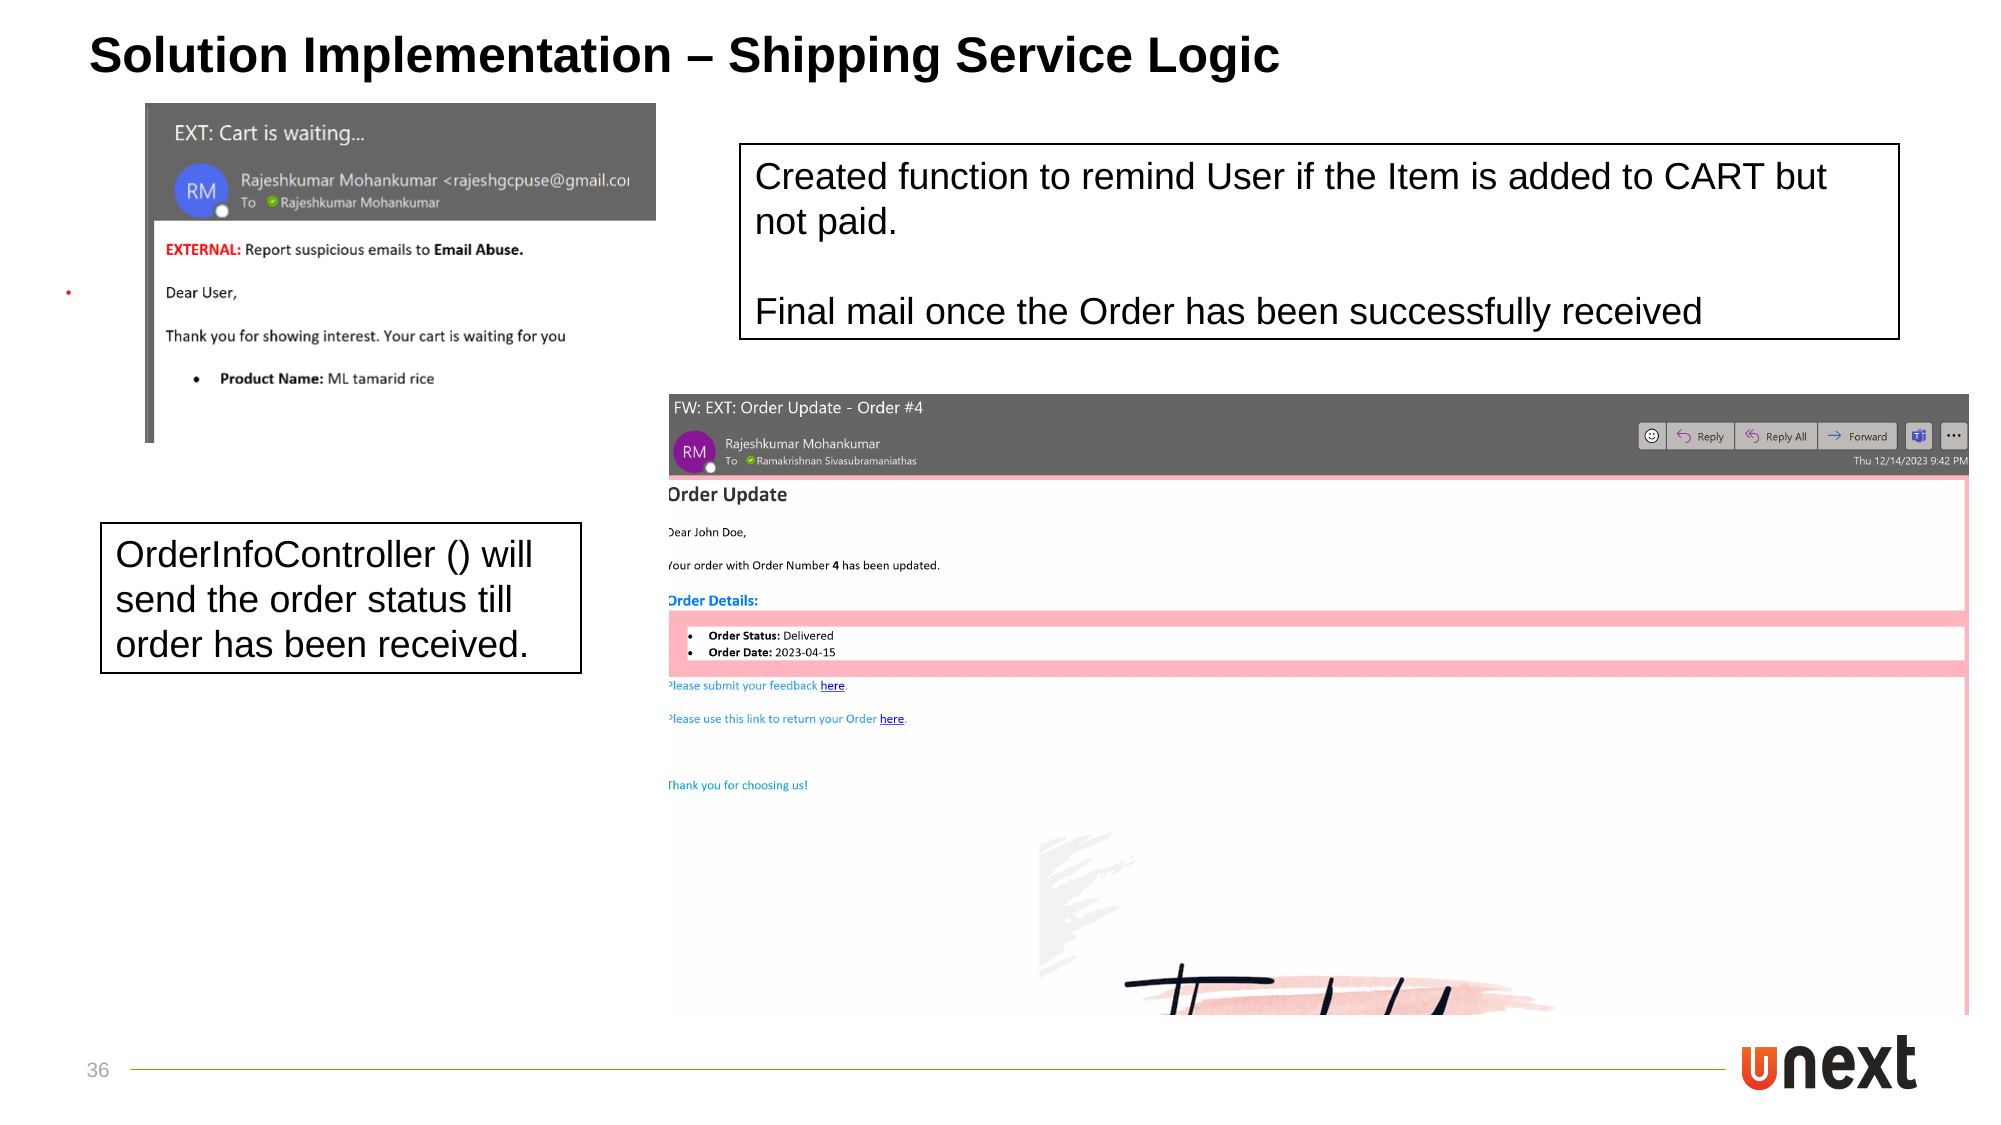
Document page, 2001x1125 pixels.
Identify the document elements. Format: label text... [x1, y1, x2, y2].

picture [1742, 1035, 1917, 1090]
text_box Created function to remind User if the Item is added to CART but not paid. Final mail once the Order has been successfully received [739, 143, 1900, 340]
picture [65, 103, 656, 443]
text_box OrderInfoController () will send the order status till order has been received. [100, 522, 582, 674]
picture [669, 394, 1969, 1015]
text_box Solution Implementation – Shipping Service Logic [74, 15, 1536, 91]
slide_number 36 [48, 1047, 110, 1091]
